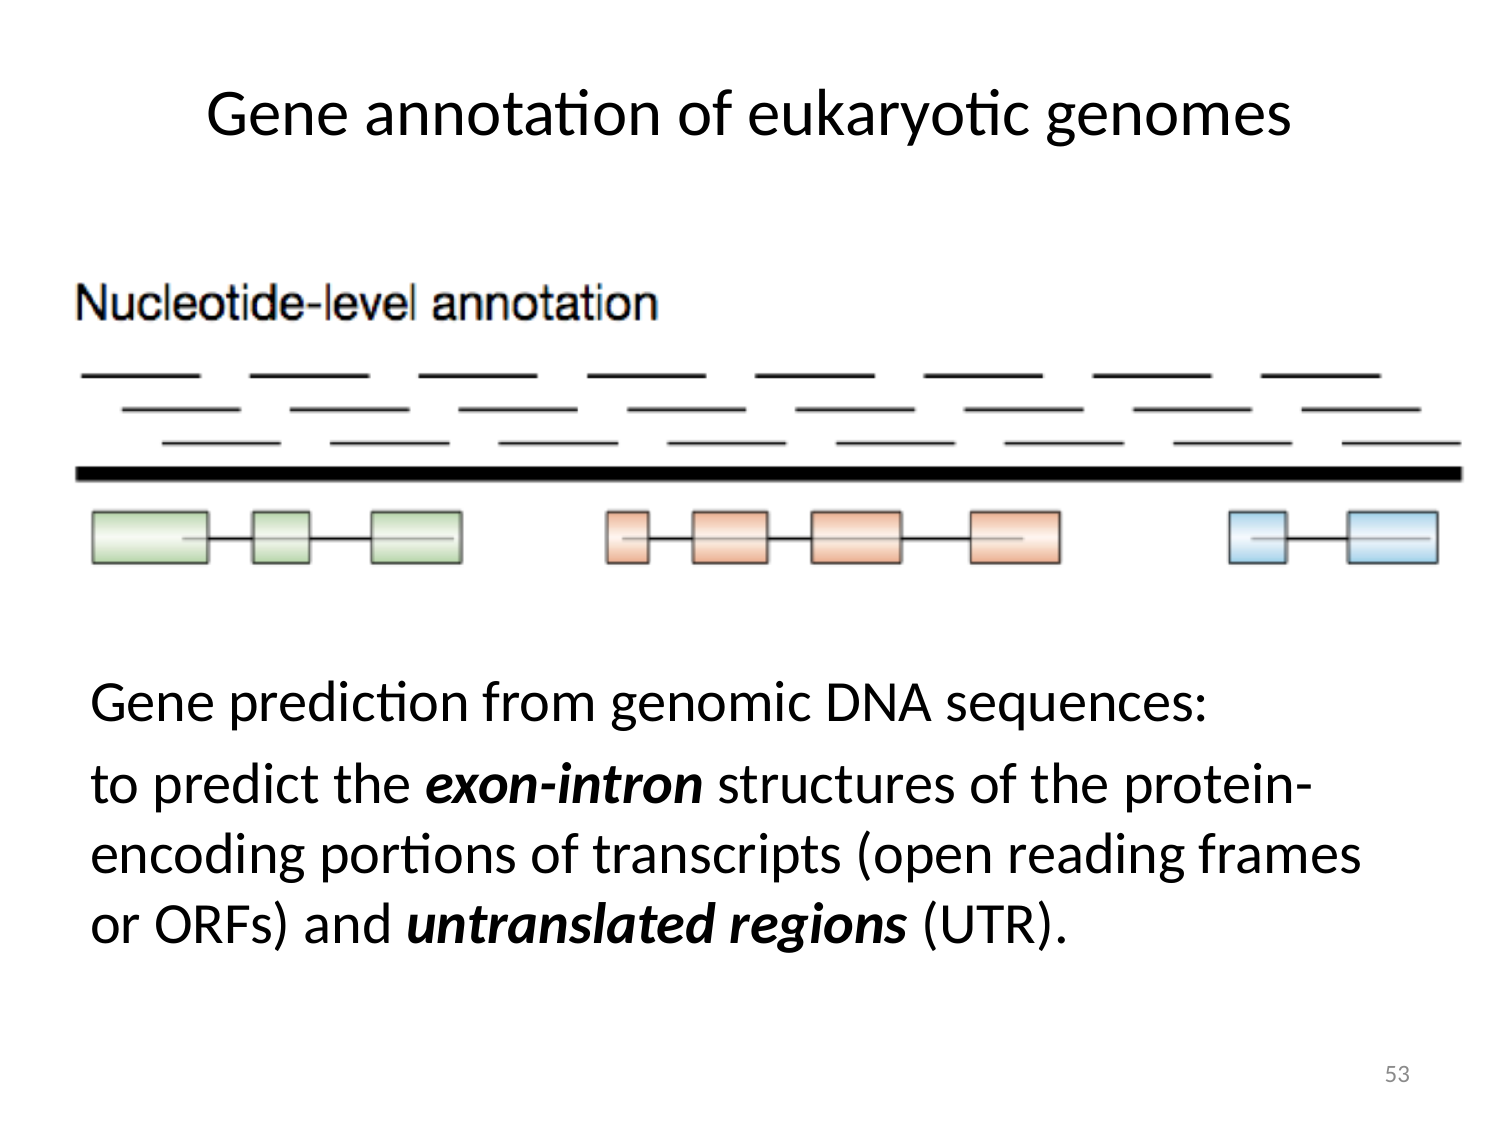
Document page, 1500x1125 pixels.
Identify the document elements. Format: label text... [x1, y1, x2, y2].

title Gene annotation of eukaryotic genomes [75, 45, 1425, 172]
picture [51, 272, 1478, 580]
list Gene prediction from genomic DNA sequences: to predict the exon-intron structures of the protein-encoding portions of transcripts (open reading frames or ORFs) and untranslated regions (UTR). [75, 655, 1425, 983]
slide_number 53 [1074, 1042, 1425, 1103]
